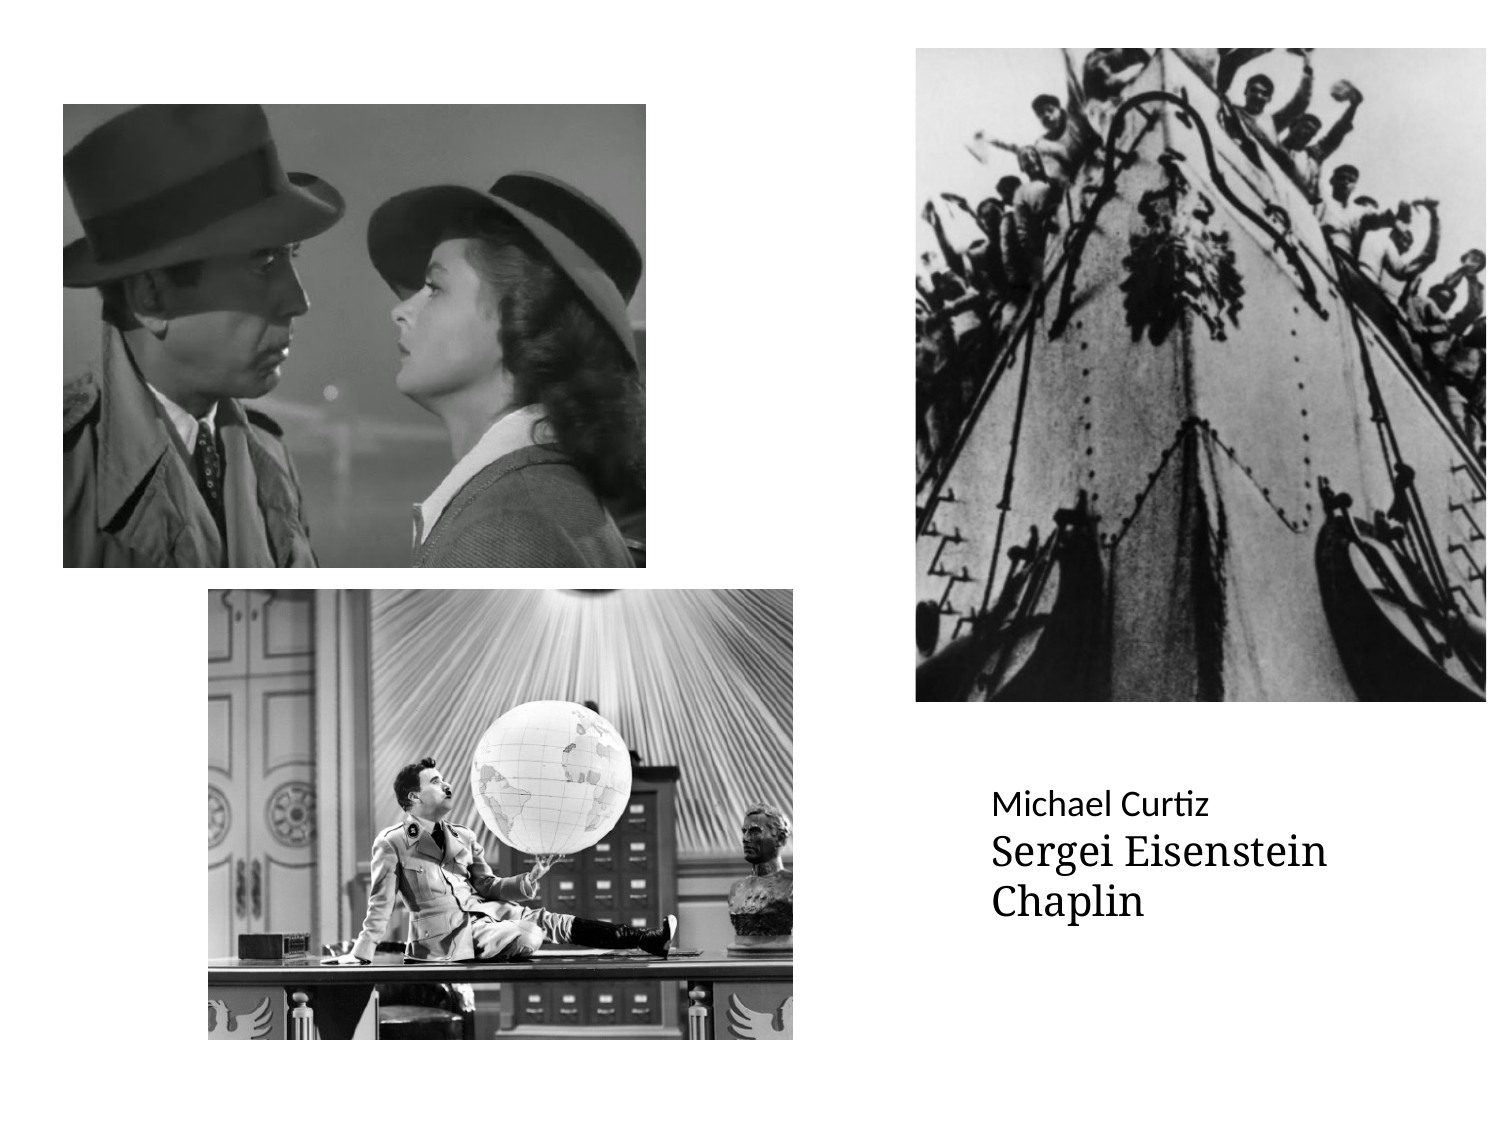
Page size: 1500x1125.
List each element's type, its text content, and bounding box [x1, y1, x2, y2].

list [915, 48, 1487, 702]
picture [62, 104, 646, 568]
text_box Michael Curtiz Sergei Eisenstein Chaplin [976, 771, 1499, 932]
picture [208, 589, 793, 1041]
